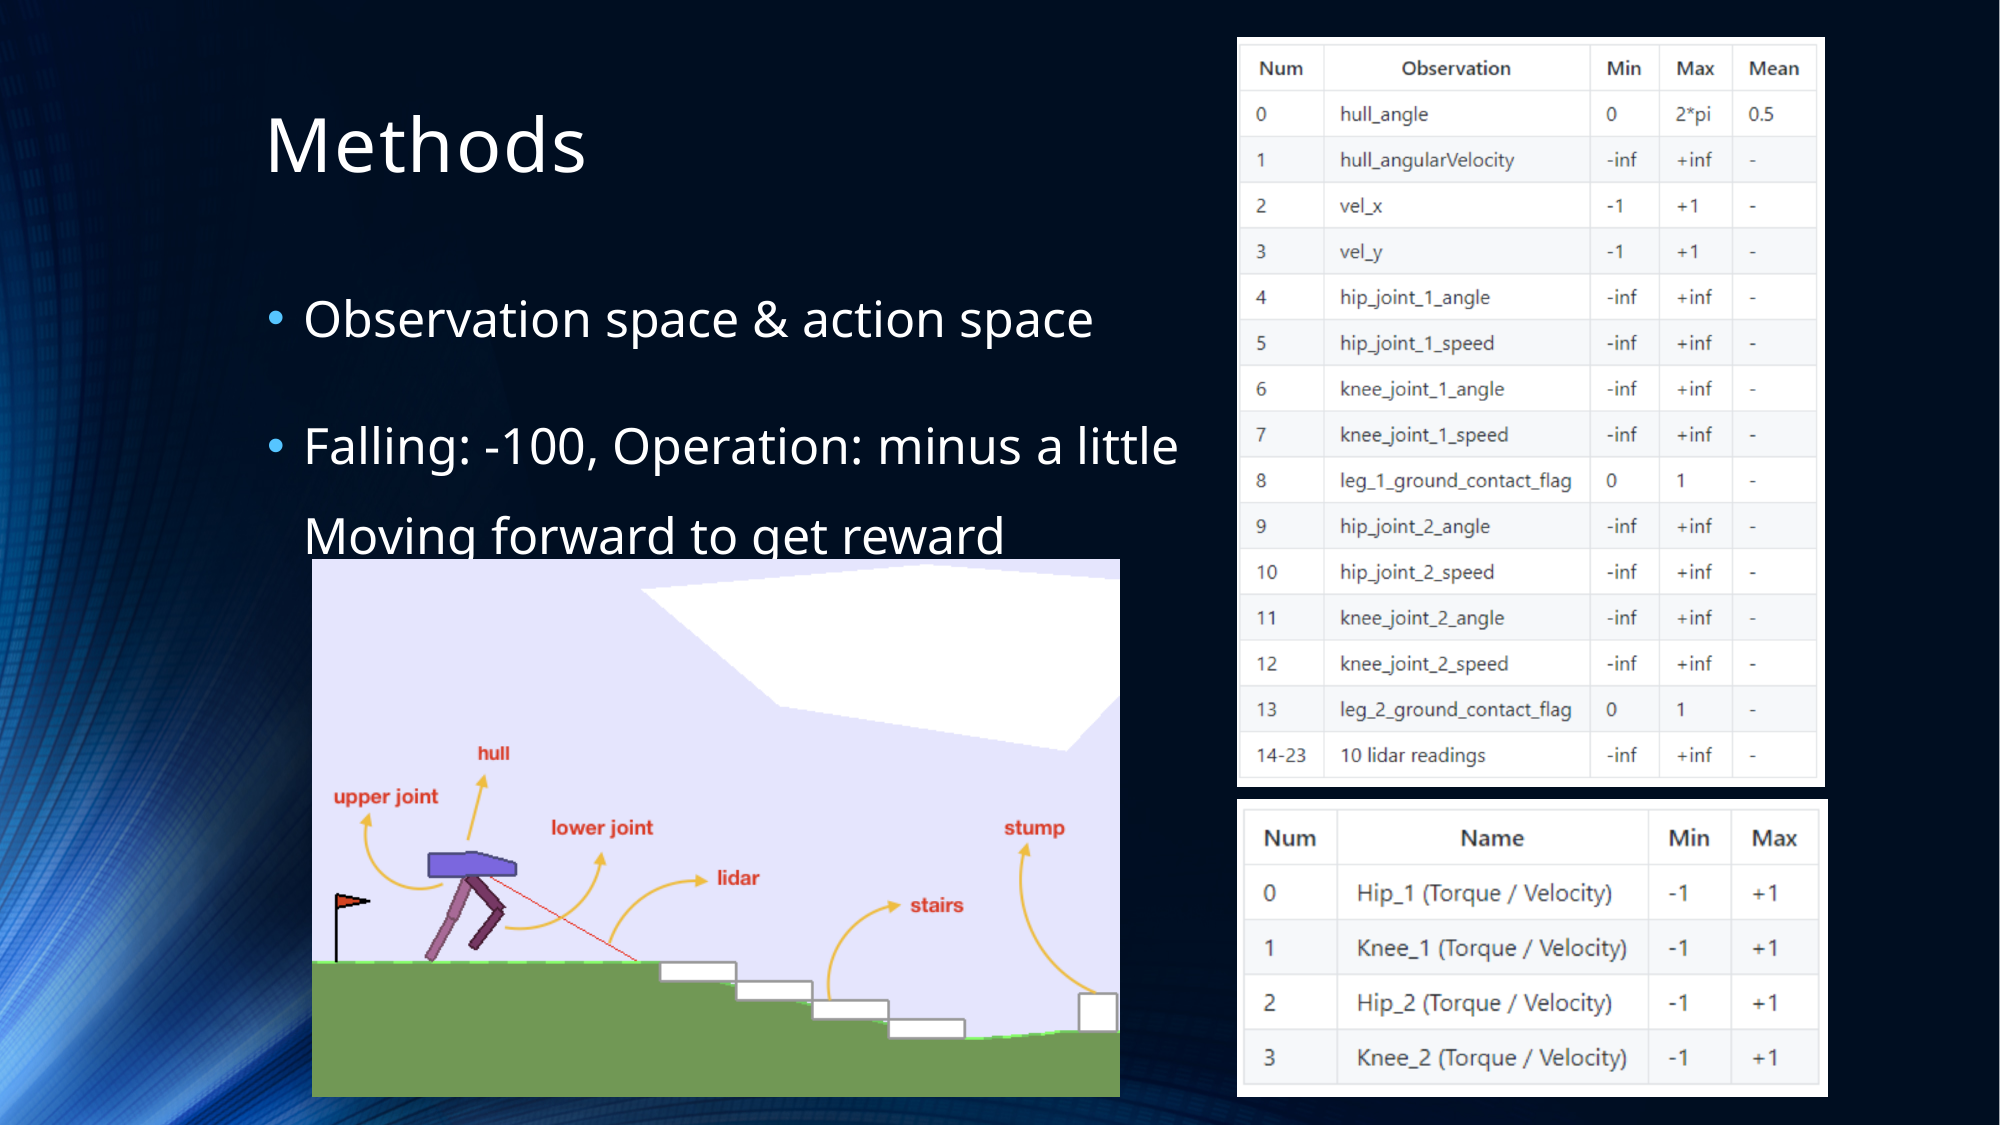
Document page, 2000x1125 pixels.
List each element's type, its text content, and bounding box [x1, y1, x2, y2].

list Observation space & action space Falling: -100, Operation: minus a little Moving forward to get reward [251, 249, 1751, 1050]
title Methods [249, 99, 1237, 238]
picture [0, 0, 2000, 1125]
